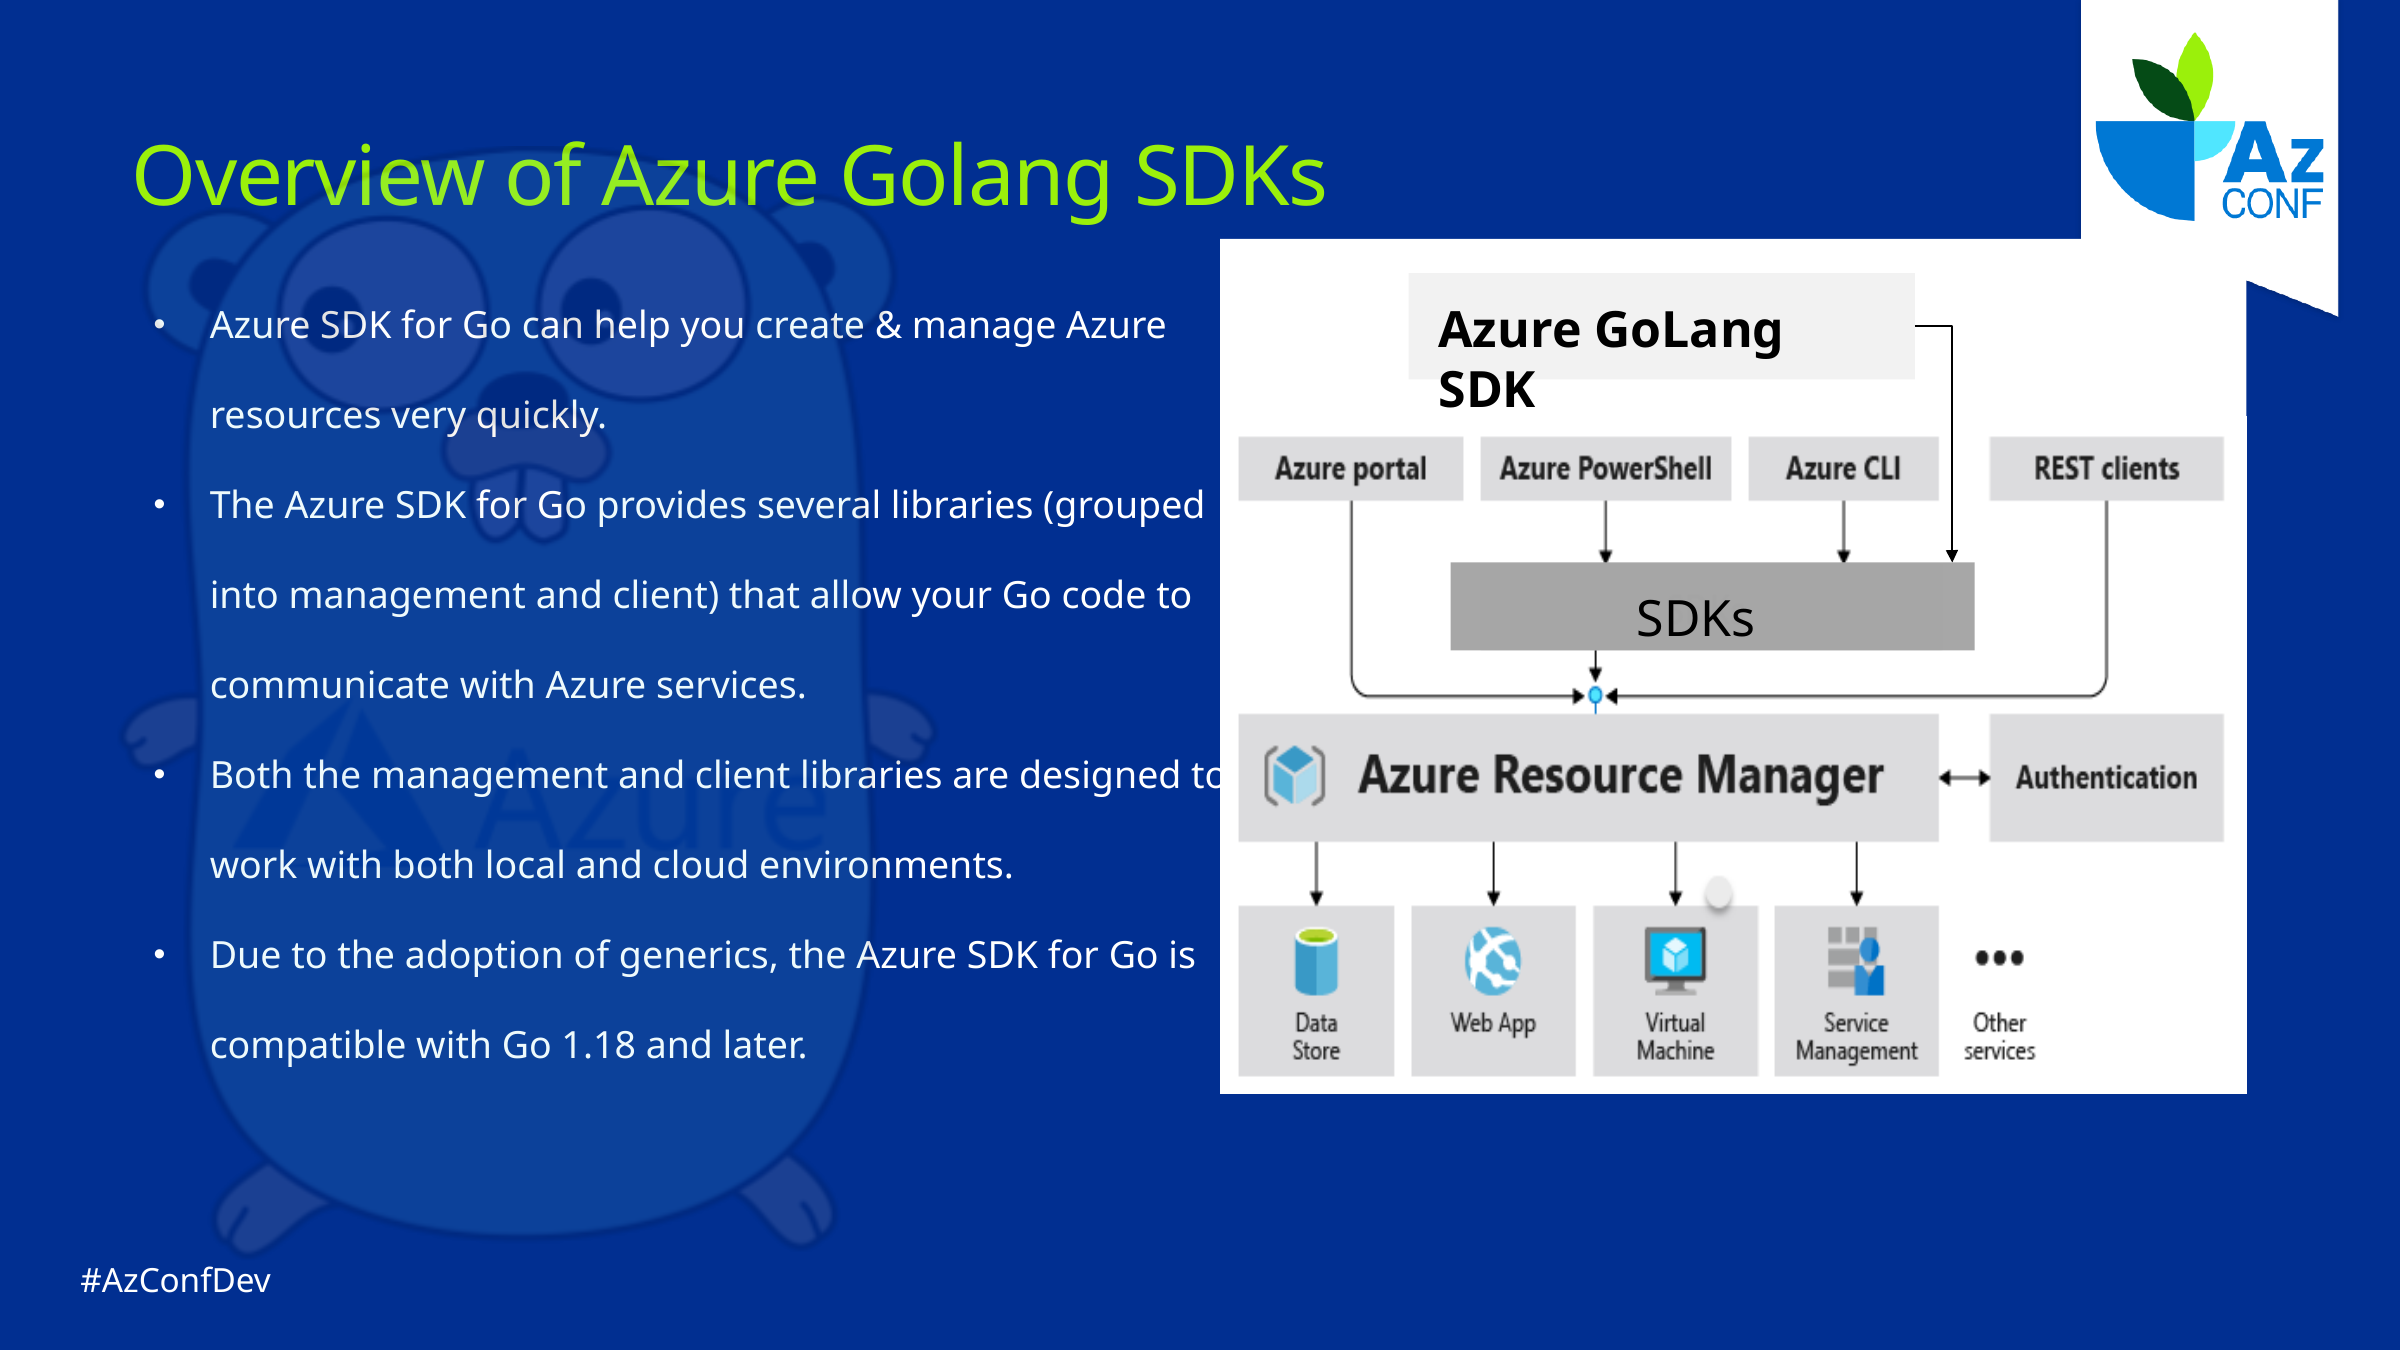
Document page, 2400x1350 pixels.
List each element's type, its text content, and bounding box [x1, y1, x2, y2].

title Overview of Azure Golang SDKs [131, 132, 1451, 224]
text_box Azure GoLang SDK [1408, 272, 1916, 380]
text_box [1914, 325, 1953, 563]
list Azure SDK for Go can help you create & manage Azure resources very quickly. The Azure SDK for Go provides several libraries (grouped into management and client) that allow your Go code to communicate with Azure services. Both the management and client libraries are designed to work with both local and cloud environments. Due to the adoption of generics, the Azure SDK for Go is compatible with Go 1.18 and later. [980, 256, 1233, 1060]
picture [2073, 0, 2346, 326]
text_box [1219, 238, 2247, 415]
picture [102, 146, 980, 1350]
picture [1219, 415, 2247, 1095]
